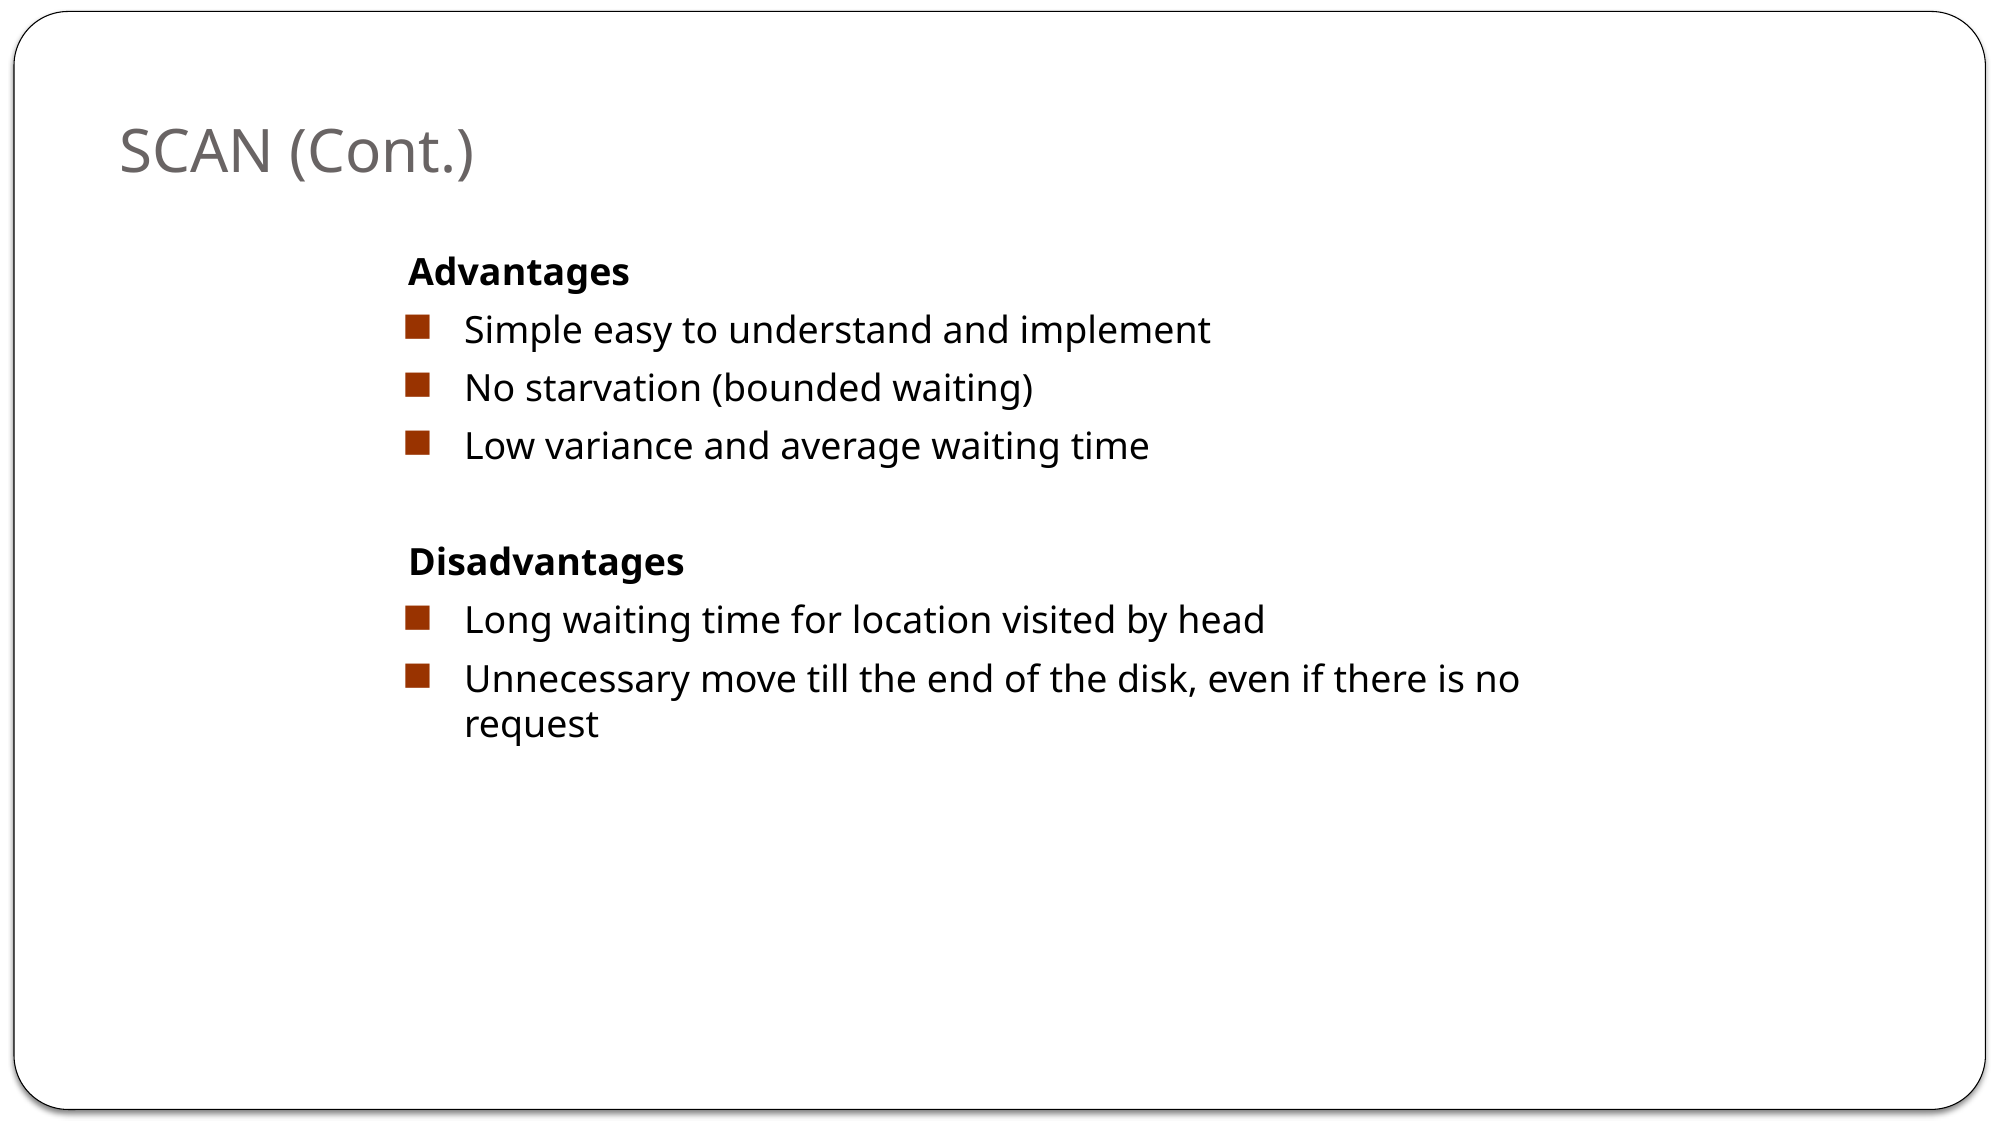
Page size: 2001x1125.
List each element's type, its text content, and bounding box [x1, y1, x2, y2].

title SCAN (Cont.) [104, 104, 1455, 200]
text_box Advantages Simple easy to understand and implement No starvation (bounded waiting) Low variance and average waiting time Disadvantages Long waiting time for location visited by head Unnecessary move till the end of the disk, even if there is no request [393, 182, 1556, 926]
